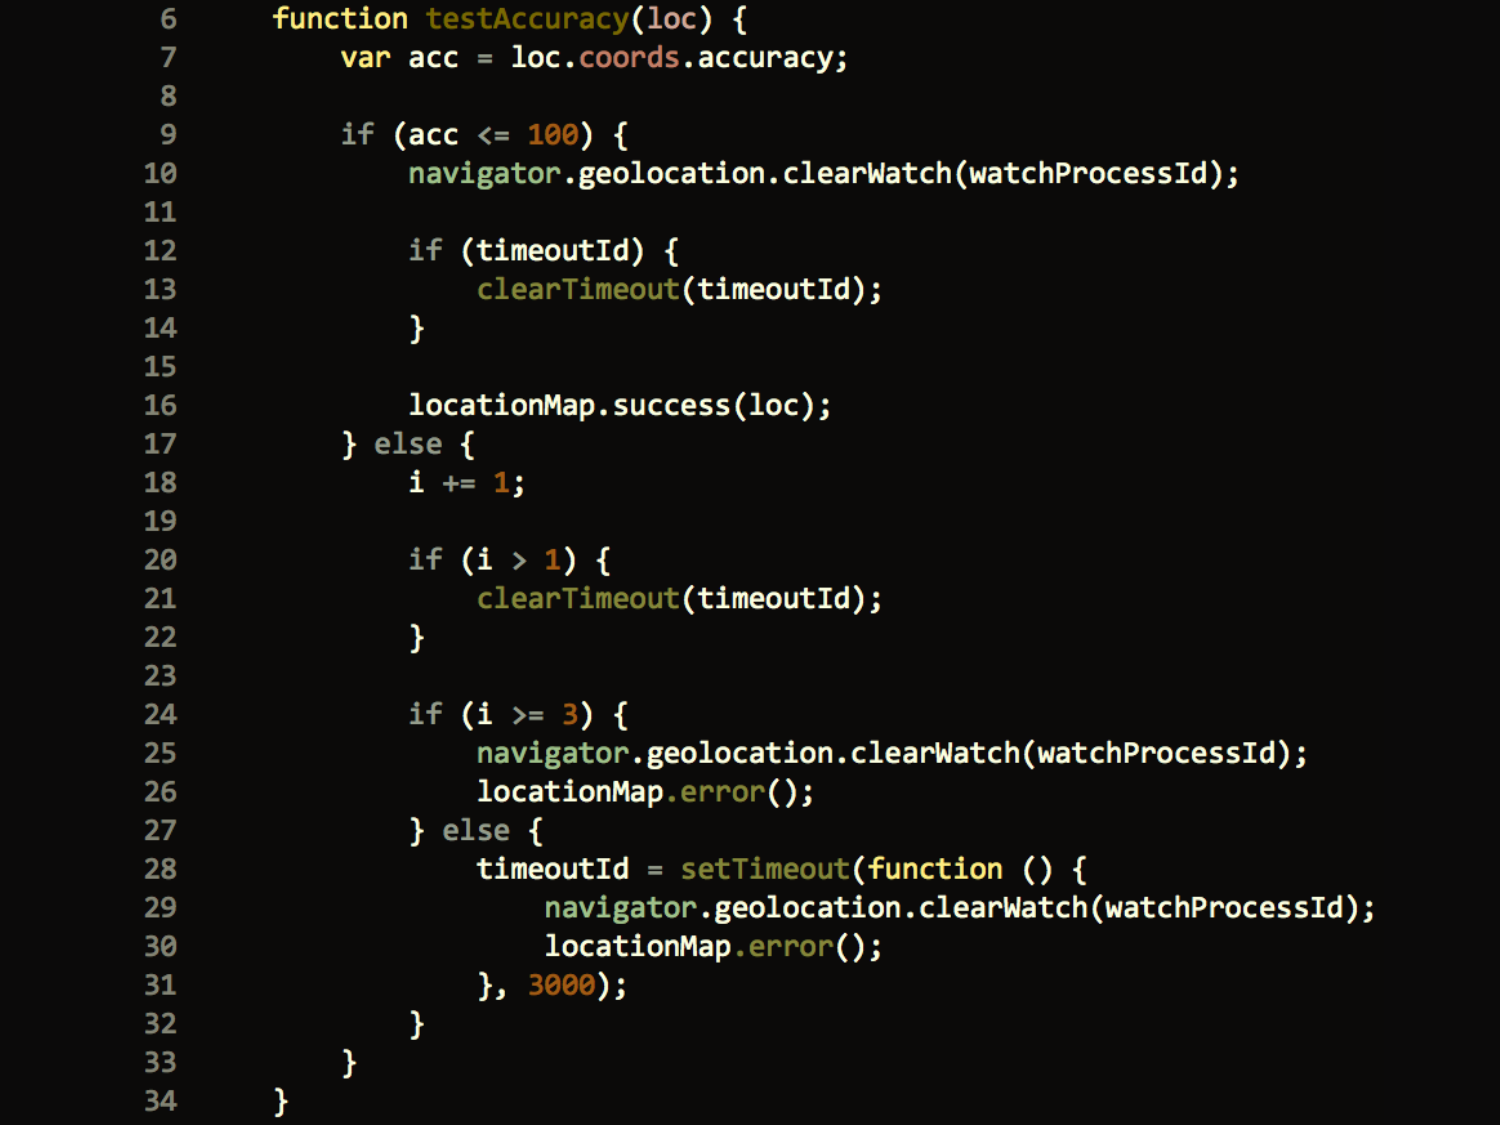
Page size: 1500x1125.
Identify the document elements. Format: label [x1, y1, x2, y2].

picture [130, 0, 1384, 1125]
